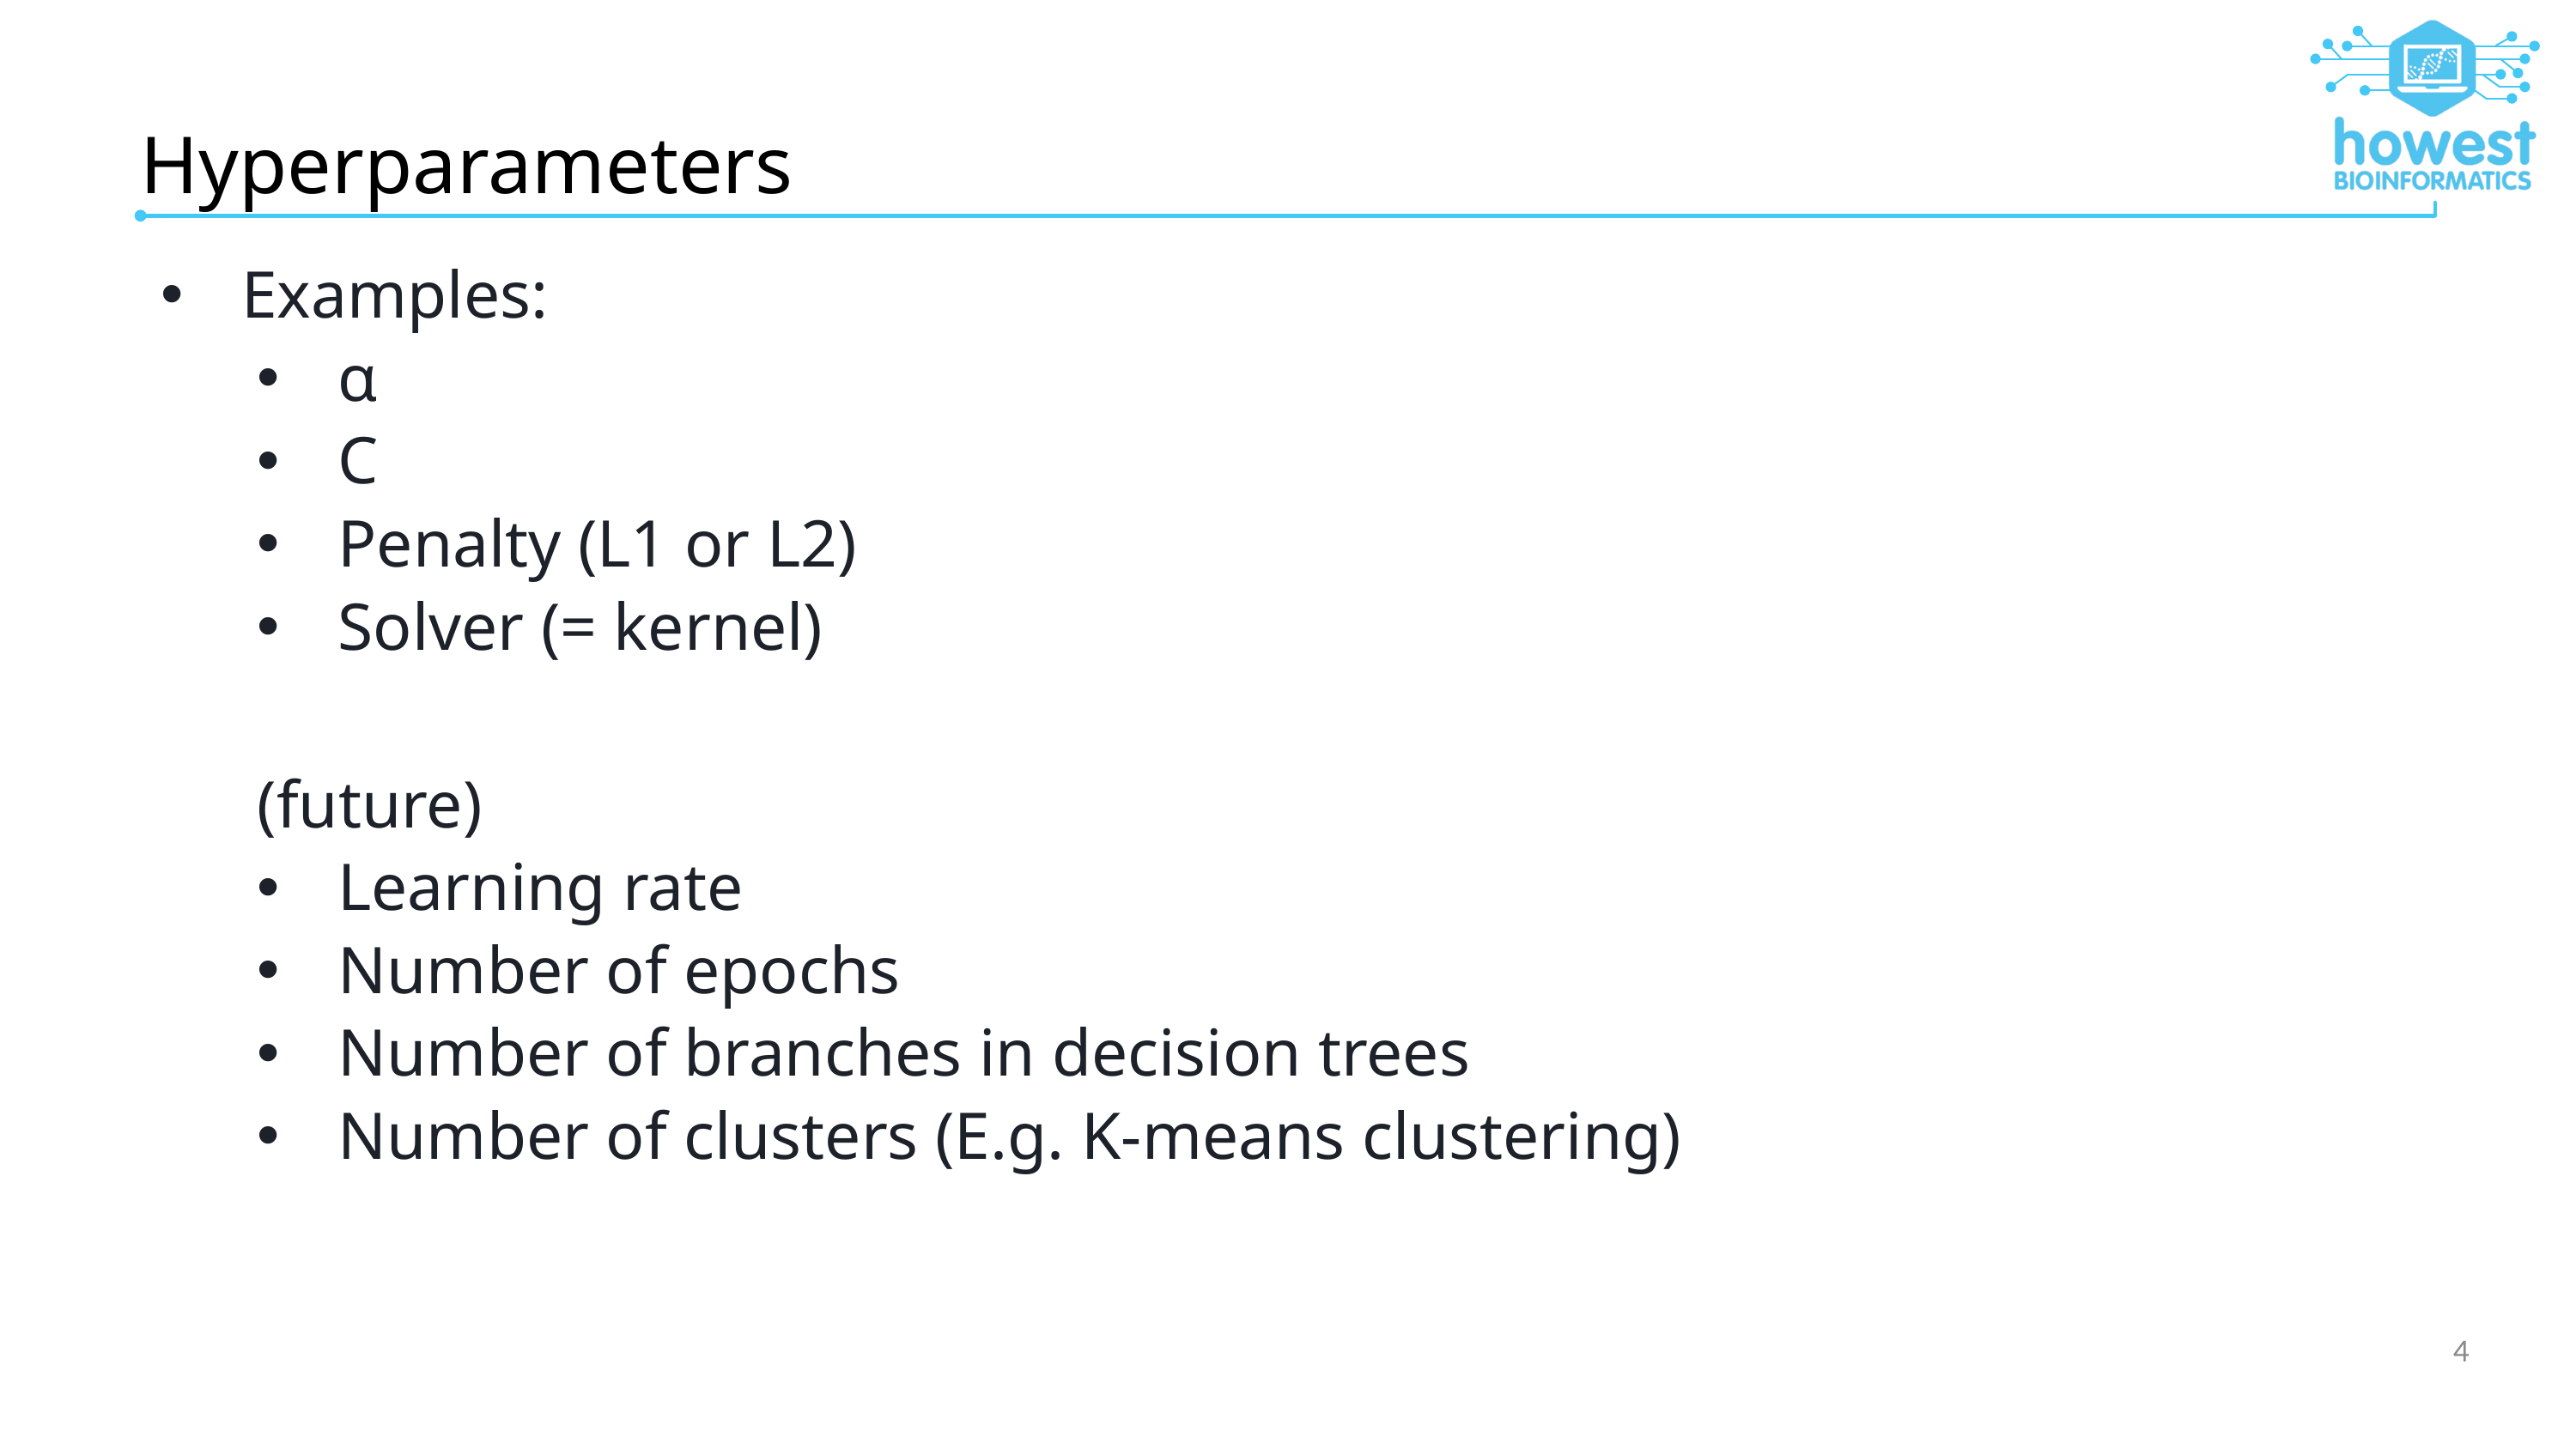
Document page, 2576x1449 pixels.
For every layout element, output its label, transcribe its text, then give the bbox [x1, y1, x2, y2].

list Examples: α C Penalty (L1 or L2) Solver (= kernel) (future) Learning rate Number of epochs Number of branches in decision trees Number of clusters (E.g. K-means clustering) [148, 256, 2483, 1116]
slide_number 4 [2341, 1310, 2482, 1388]
title Hyperparameters [140, 124, 2252, 215]
picture [2312, 0, 2559, 228]
